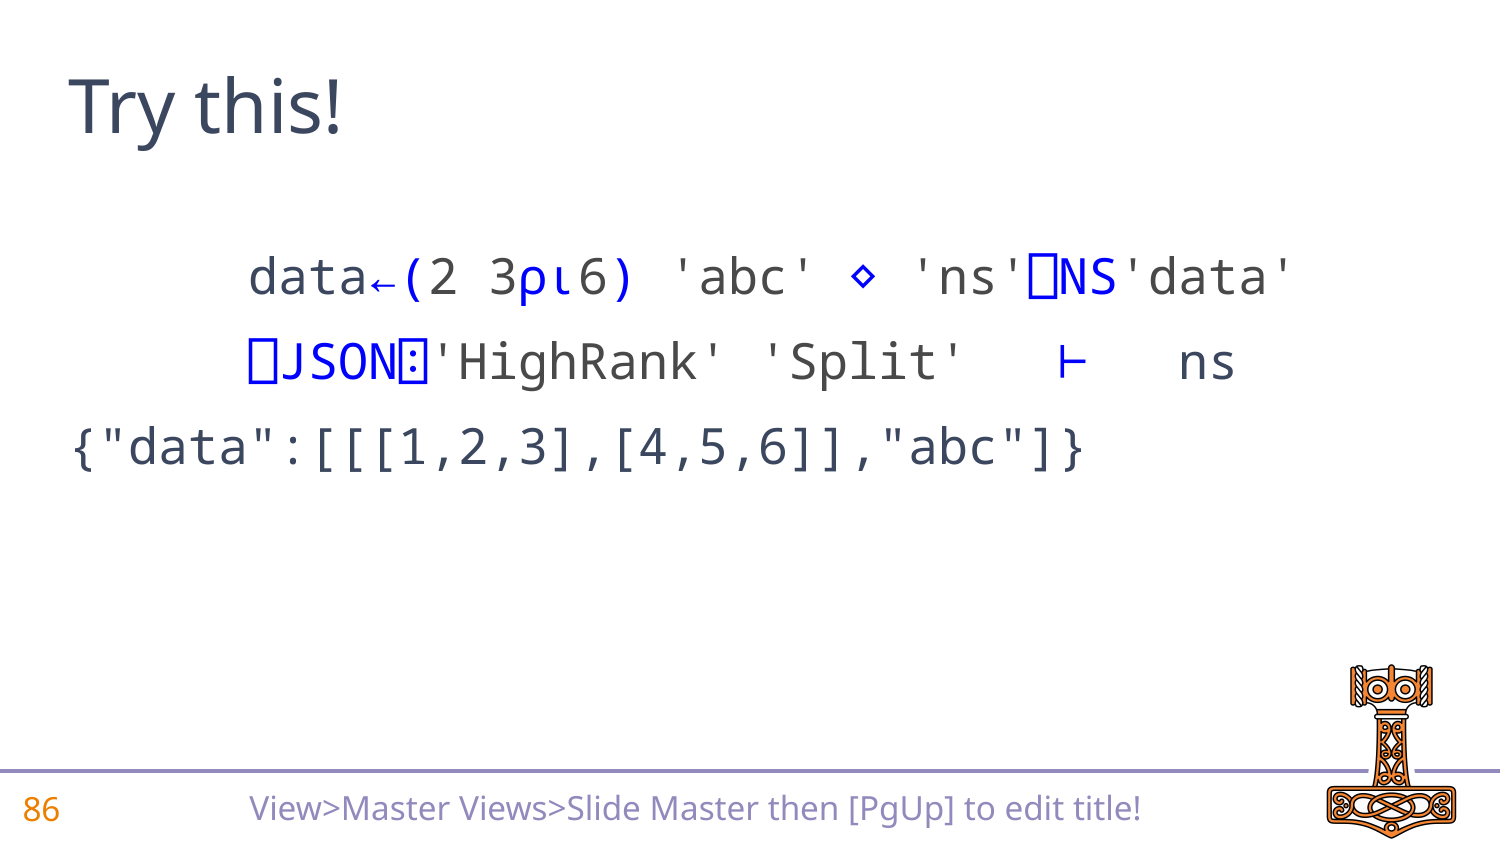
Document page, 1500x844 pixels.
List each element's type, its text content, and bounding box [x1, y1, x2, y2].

title Try this! [53, 43, 1203, 157]
picture [1320, 821, 1461, 844]
list data←(2 3⍴⍳6) 'abc' ⋄ 'ns'⎕NS'data' ⎕JSON⍠'HighRank' 'Split' ⊢ ns {"data":[[[1,2,3],[4,5,6]],"abc"]} [53, 237, 1500, 821]
